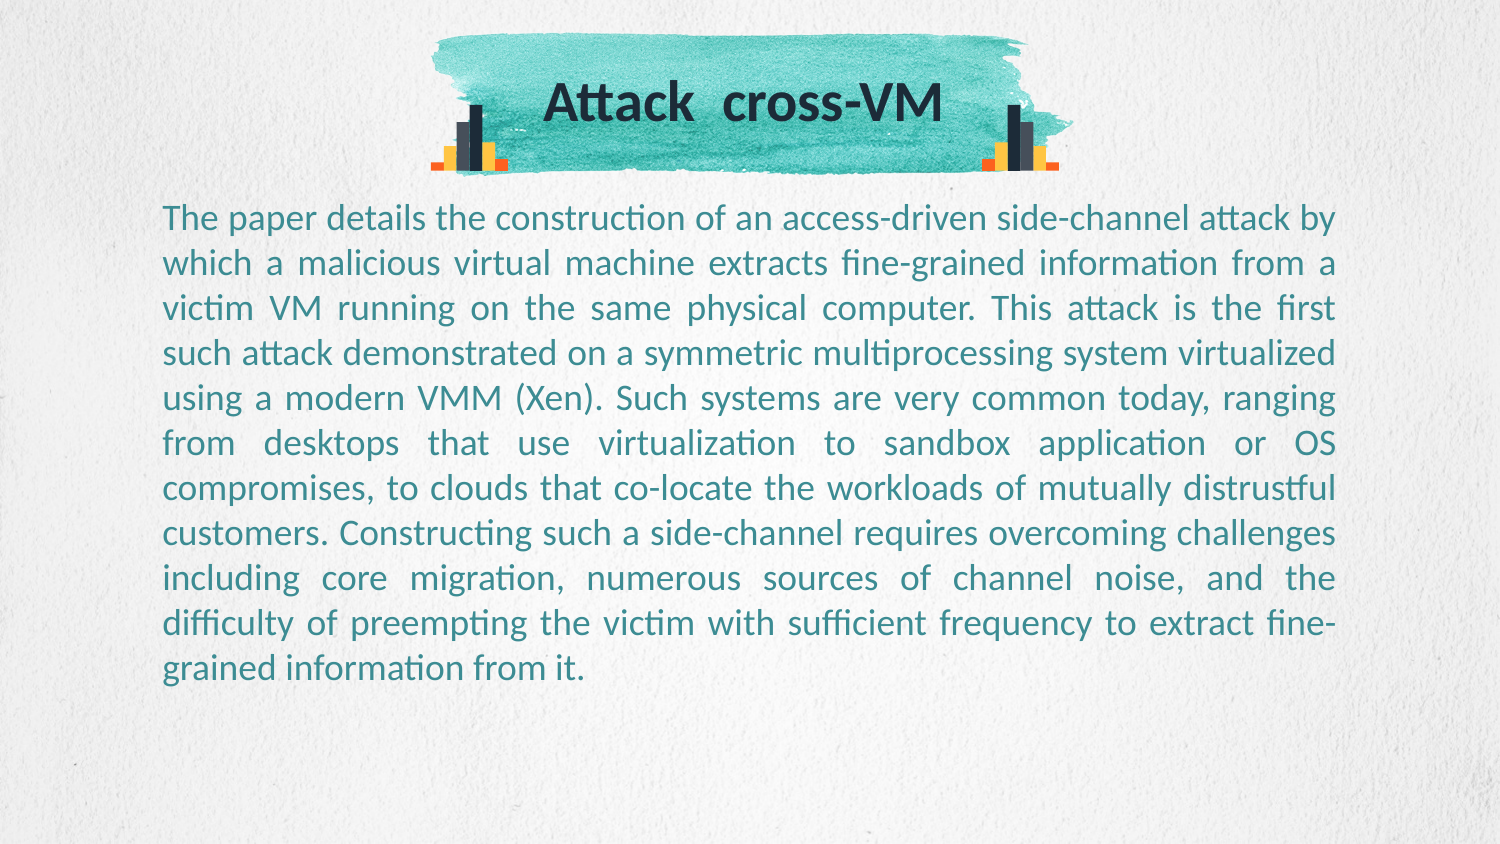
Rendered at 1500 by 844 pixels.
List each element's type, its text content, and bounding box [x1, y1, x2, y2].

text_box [430, 55, 1060, 171]
text_box The paper details the construction of an access-driven side-channel attack by which a malicious virtual machine extracts fine-grained information from a victim VM running on the same physical computer. This attack is the first such attack demonstrated on a symmetric multiprocessing system virtualized using a modern VMM (Xen). Such systems are very common today, ranging from desktops that use virtualization to sandbox application or OS compromises, to clouds that co-locate the workloads of mutually distrustful customers. Constructing such a side-channel requires overcoming challenges including core migration, numerous sources of channel noise, and the difficulty of preempting the victim with sufficient frequency to extract fine-grained information from it. [147, 185, 1353, 696]
picture [0, 0, 1500, 844]
